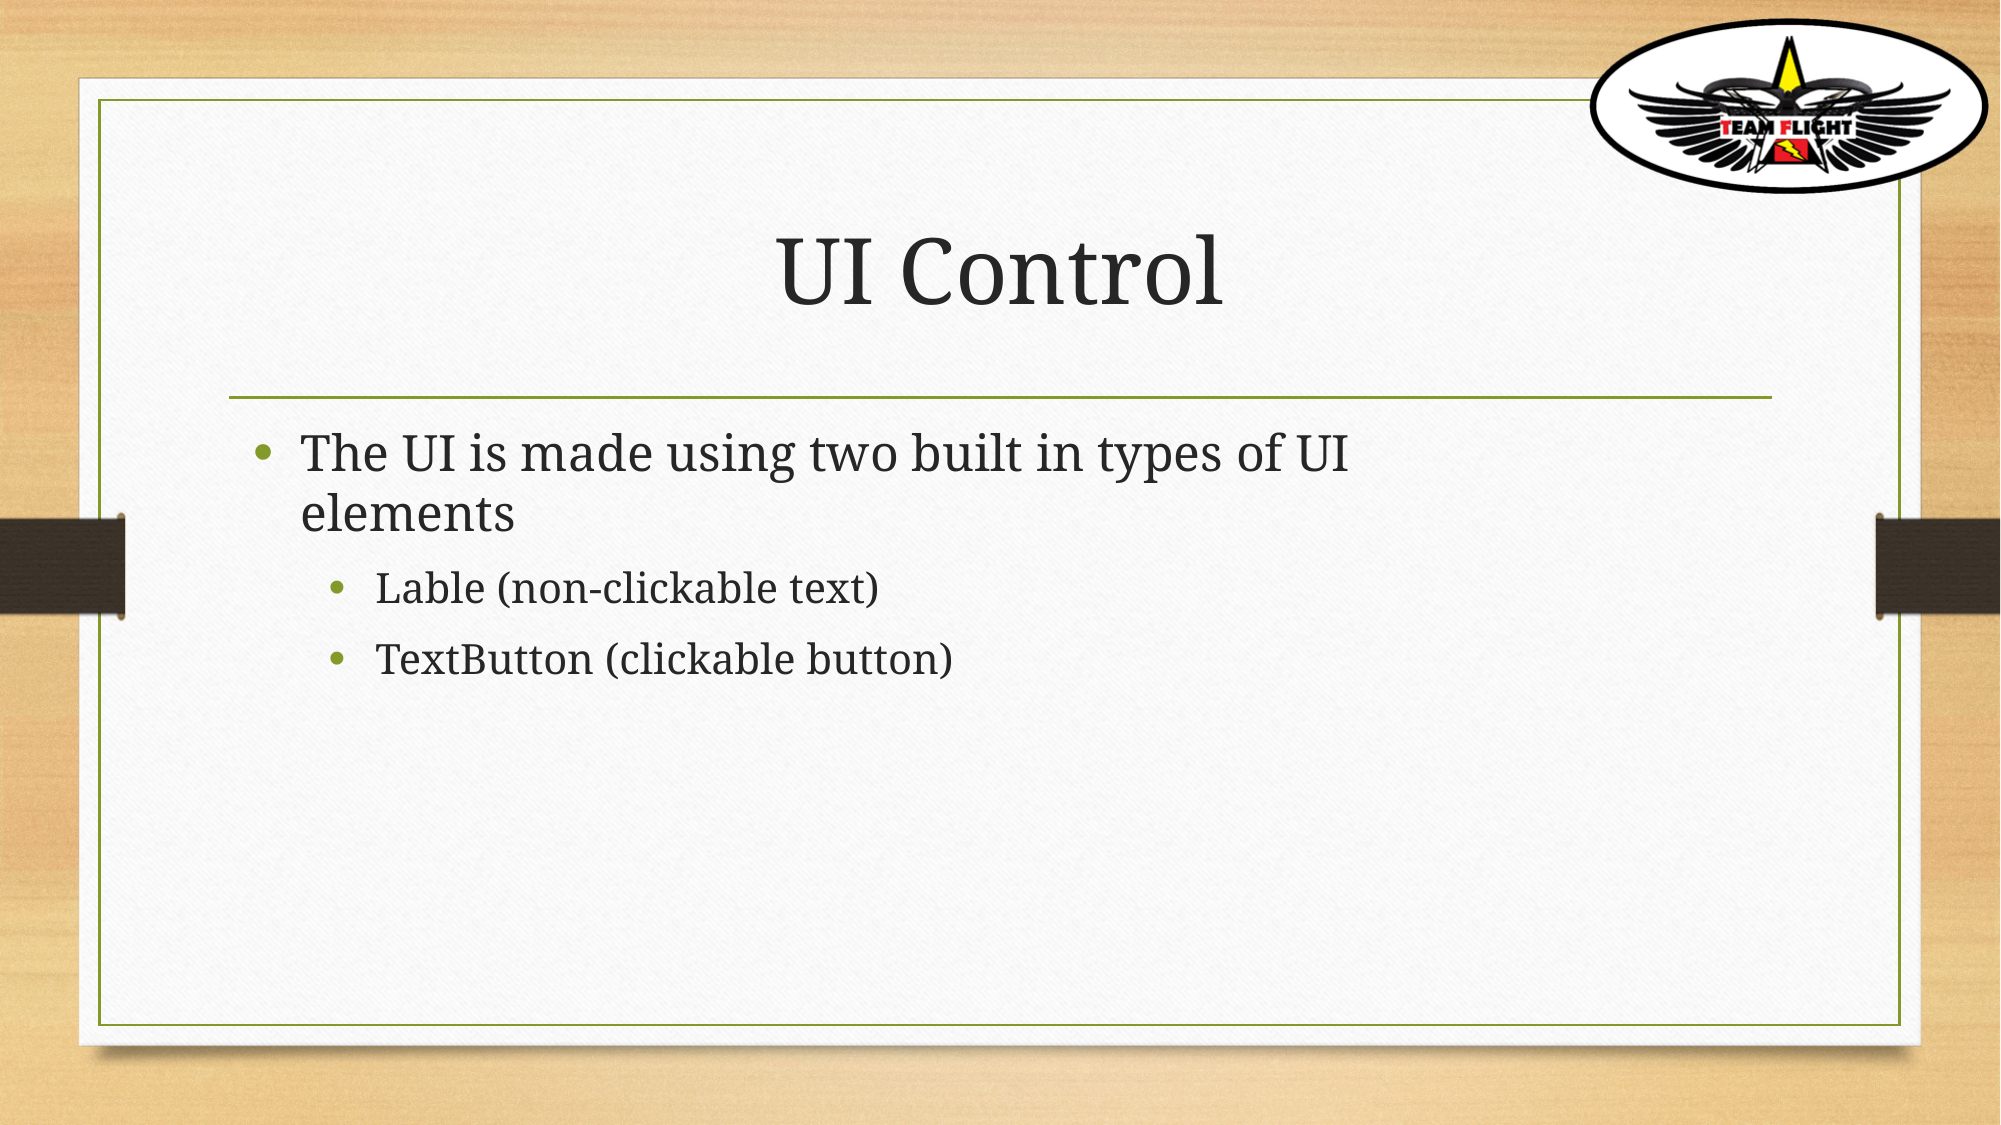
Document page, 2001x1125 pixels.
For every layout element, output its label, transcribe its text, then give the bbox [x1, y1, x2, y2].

list The UI is made using two built in types of UI elements Lable (non-clickable text) TextButton (clickable button) [238, 413, 1589, 764]
picture [0, 0, 2001, 1125]
title UI Control [212, 161, 1788, 375]
